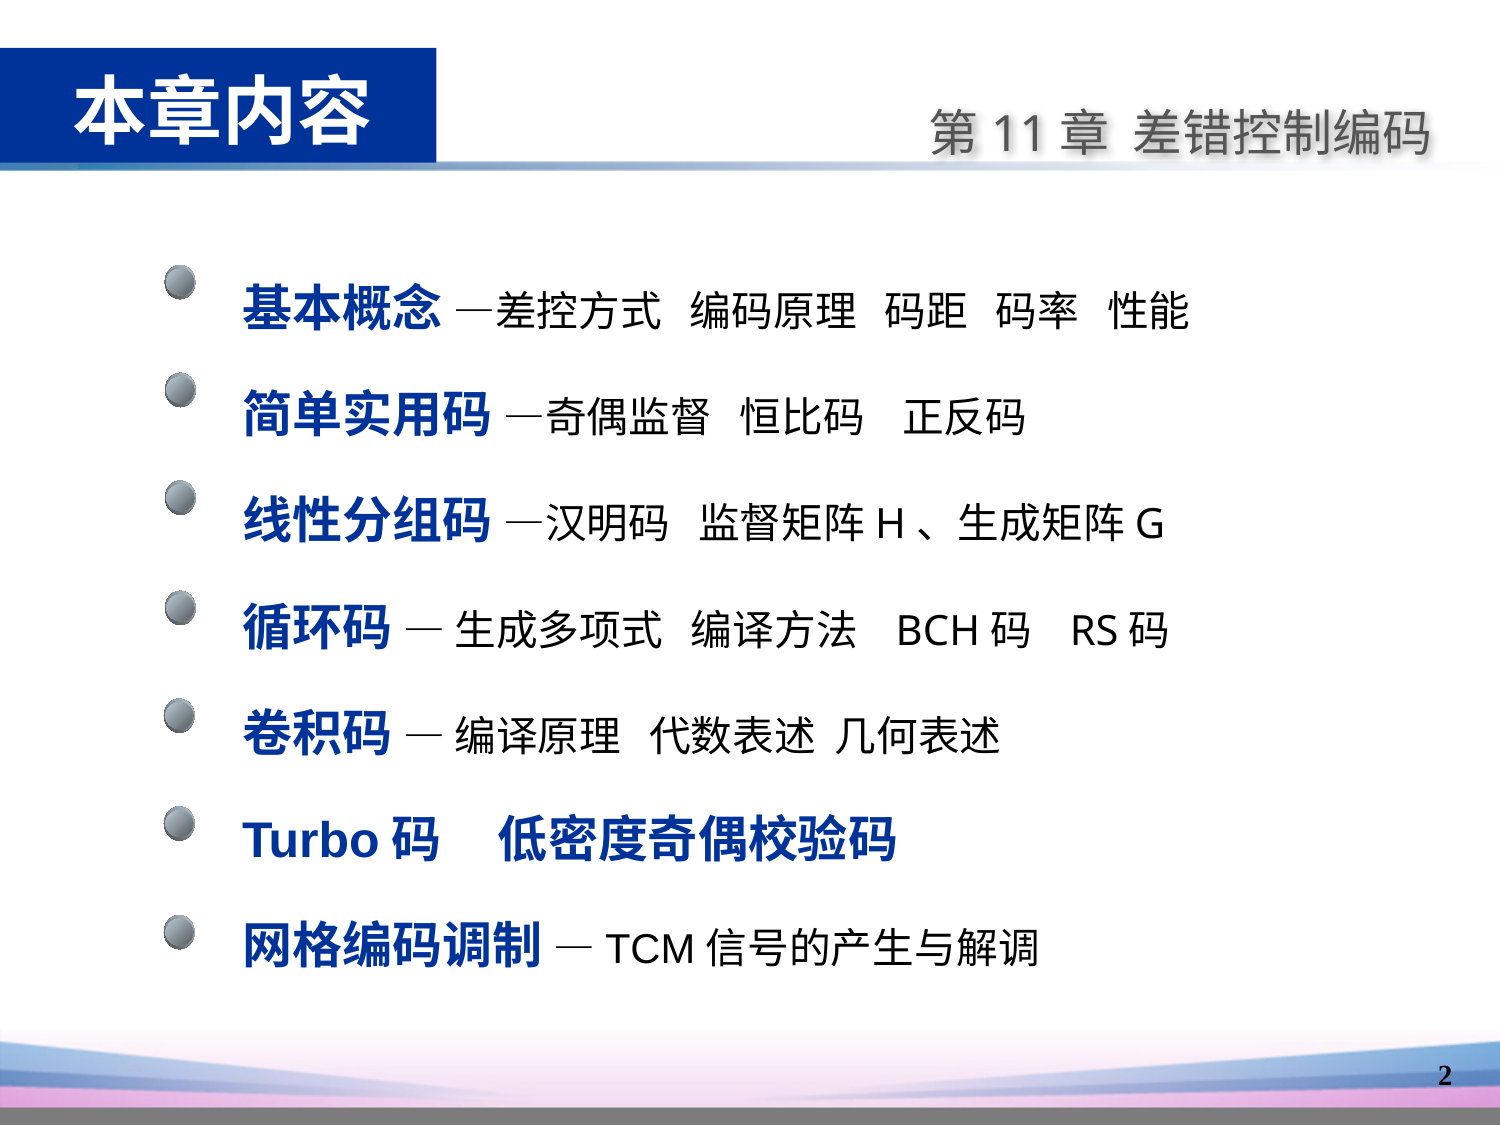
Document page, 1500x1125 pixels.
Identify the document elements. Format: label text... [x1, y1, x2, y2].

picture [0, 0, 1500, 1125]
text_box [163, 914, 195, 950]
text_box 第11章 差错控制编码 [913, 93, 1453, 229]
text_box 本章内容 [0, 47, 437, 163]
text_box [163, 806, 195, 841]
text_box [164, 372, 196, 408]
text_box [164, 480, 196, 515]
text_box 基本概念 —差控方式 编码原理 码距 码率 性能 简单实用码 —奇偶监督 恒比码 正反码 线性分组码 —汉明码 监督矩阵H、生成矩阵G 循环码 — 生成多项式 编译方法 BCH码 RS码 卷积码 — 编译原理 代数表述 几何表述 Turbo码 低密度奇偶校验码 网格编码调制 —TCM信号的产生与解调 [152, 222, 1372, 982]
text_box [163, 698, 195, 733]
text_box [164, 590, 196, 626]
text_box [164, 264, 196, 300]
slide_number 2 [1154, 1023, 1468, 1100]
